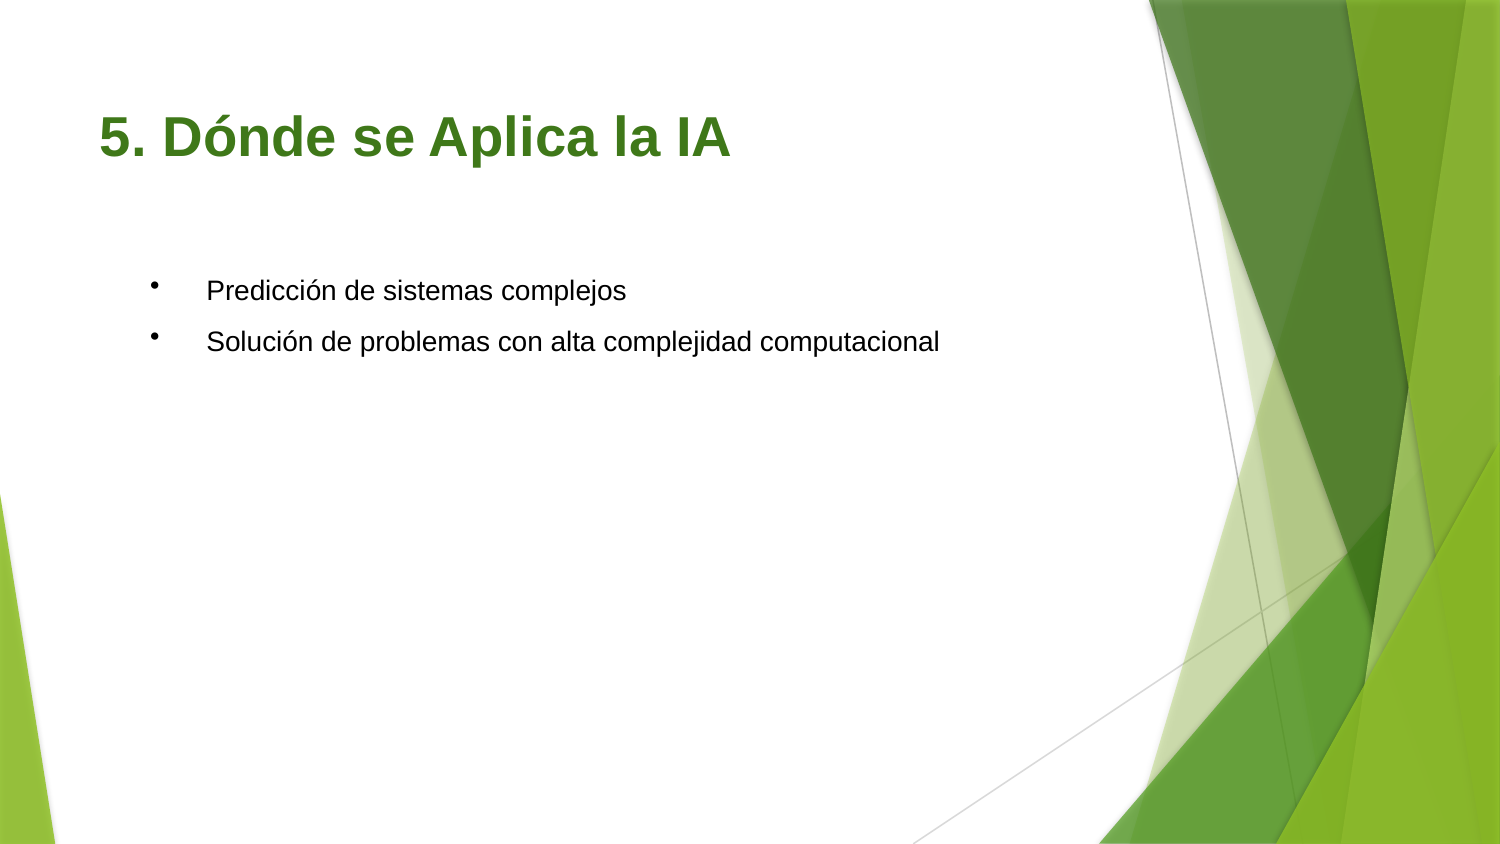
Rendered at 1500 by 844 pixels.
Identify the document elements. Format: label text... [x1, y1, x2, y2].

text_box Predicción de sistemas complejos Solución de problemas con alta complejidad computacional [150, 204, 1400, 325]
text_box 5. Dónde se Aplica la IA [99, 99, 1426, 168]
